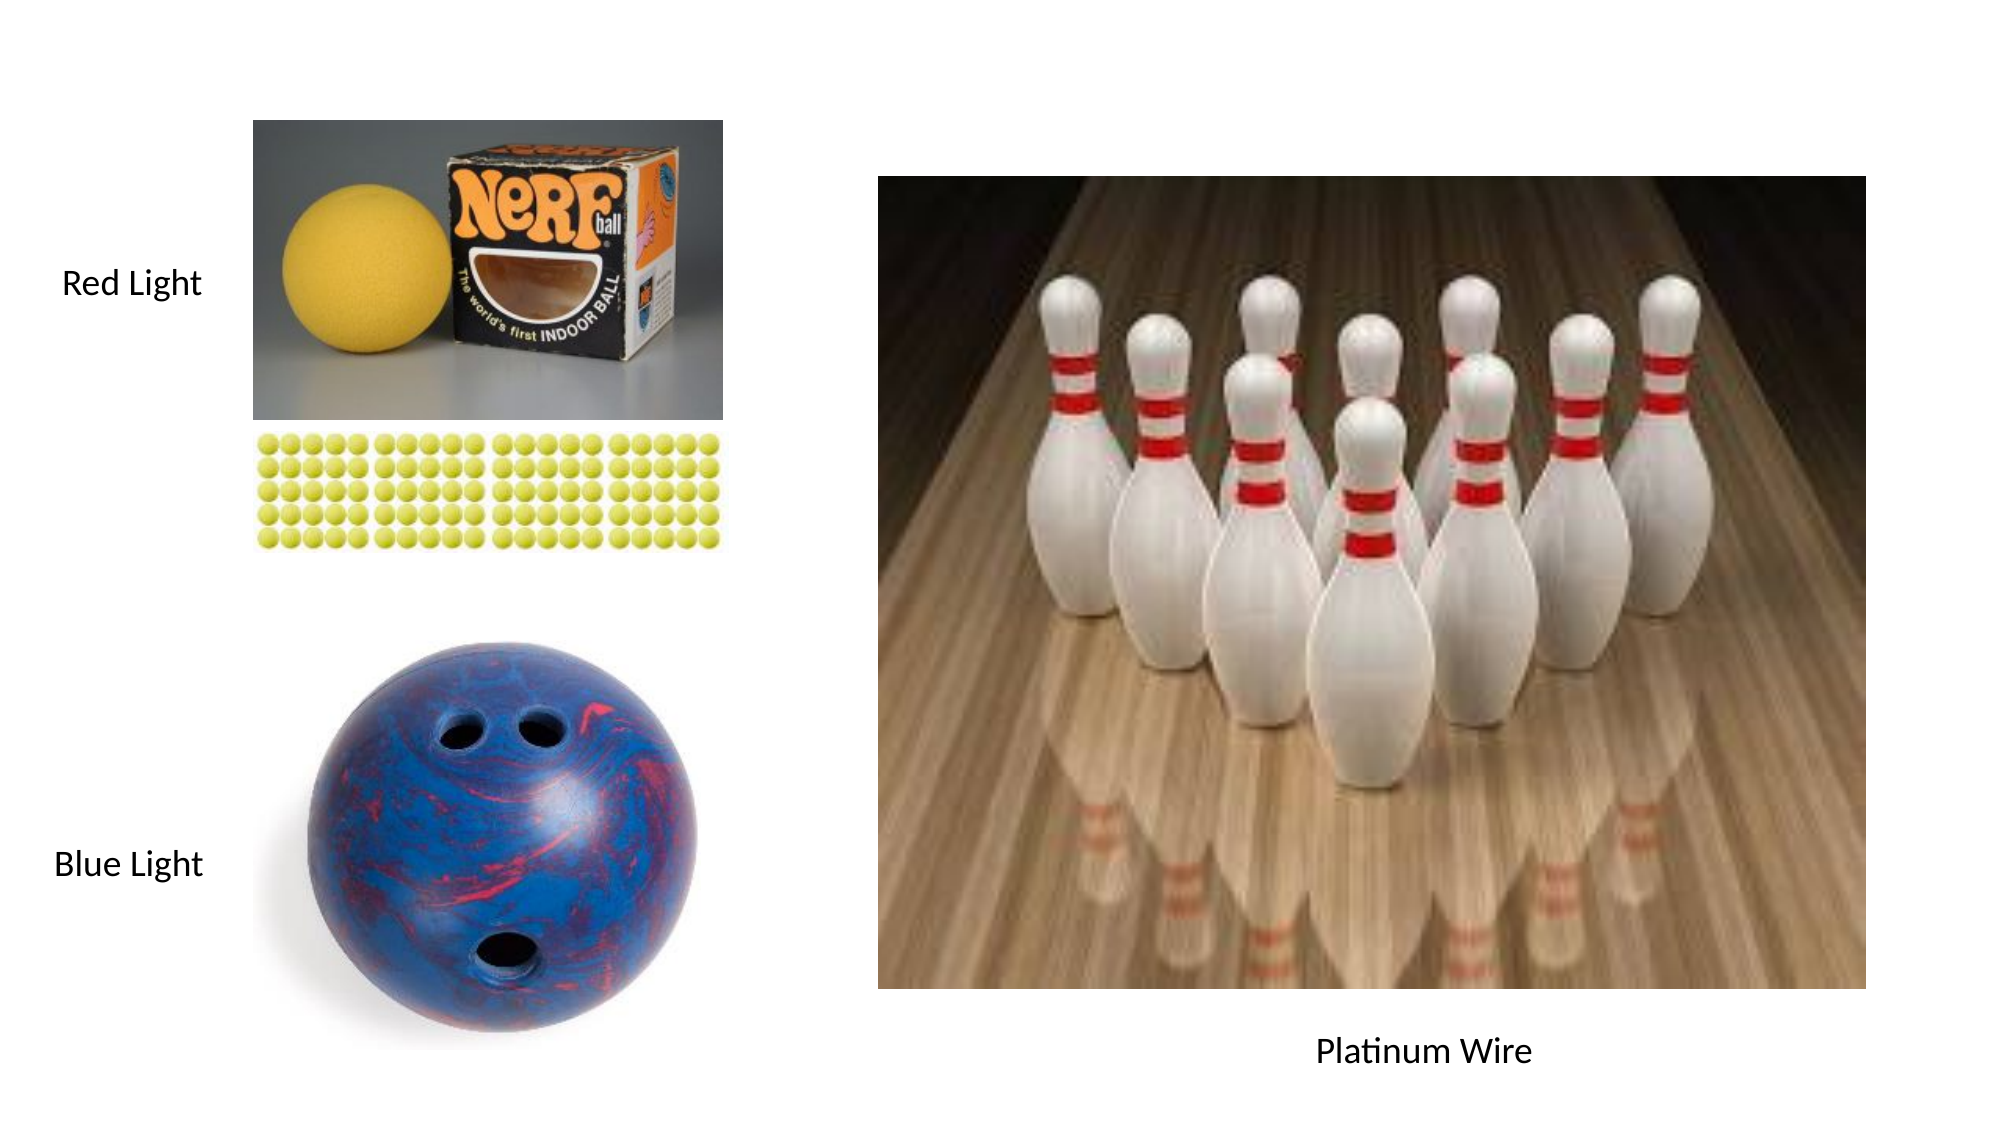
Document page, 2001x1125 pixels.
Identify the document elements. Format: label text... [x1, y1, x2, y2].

text_box Blue Light [39, 831, 226, 892]
picture [253, 120, 723, 420]
picture [253, 431, 729, 553]
picture [878, 176, 1866, 989]
text_box Platinum Wire [1300, 1018, 1548, 1079]
picture [253, 640, 701, 1050]
text_box Red Light [47, 250, 218, 311]
